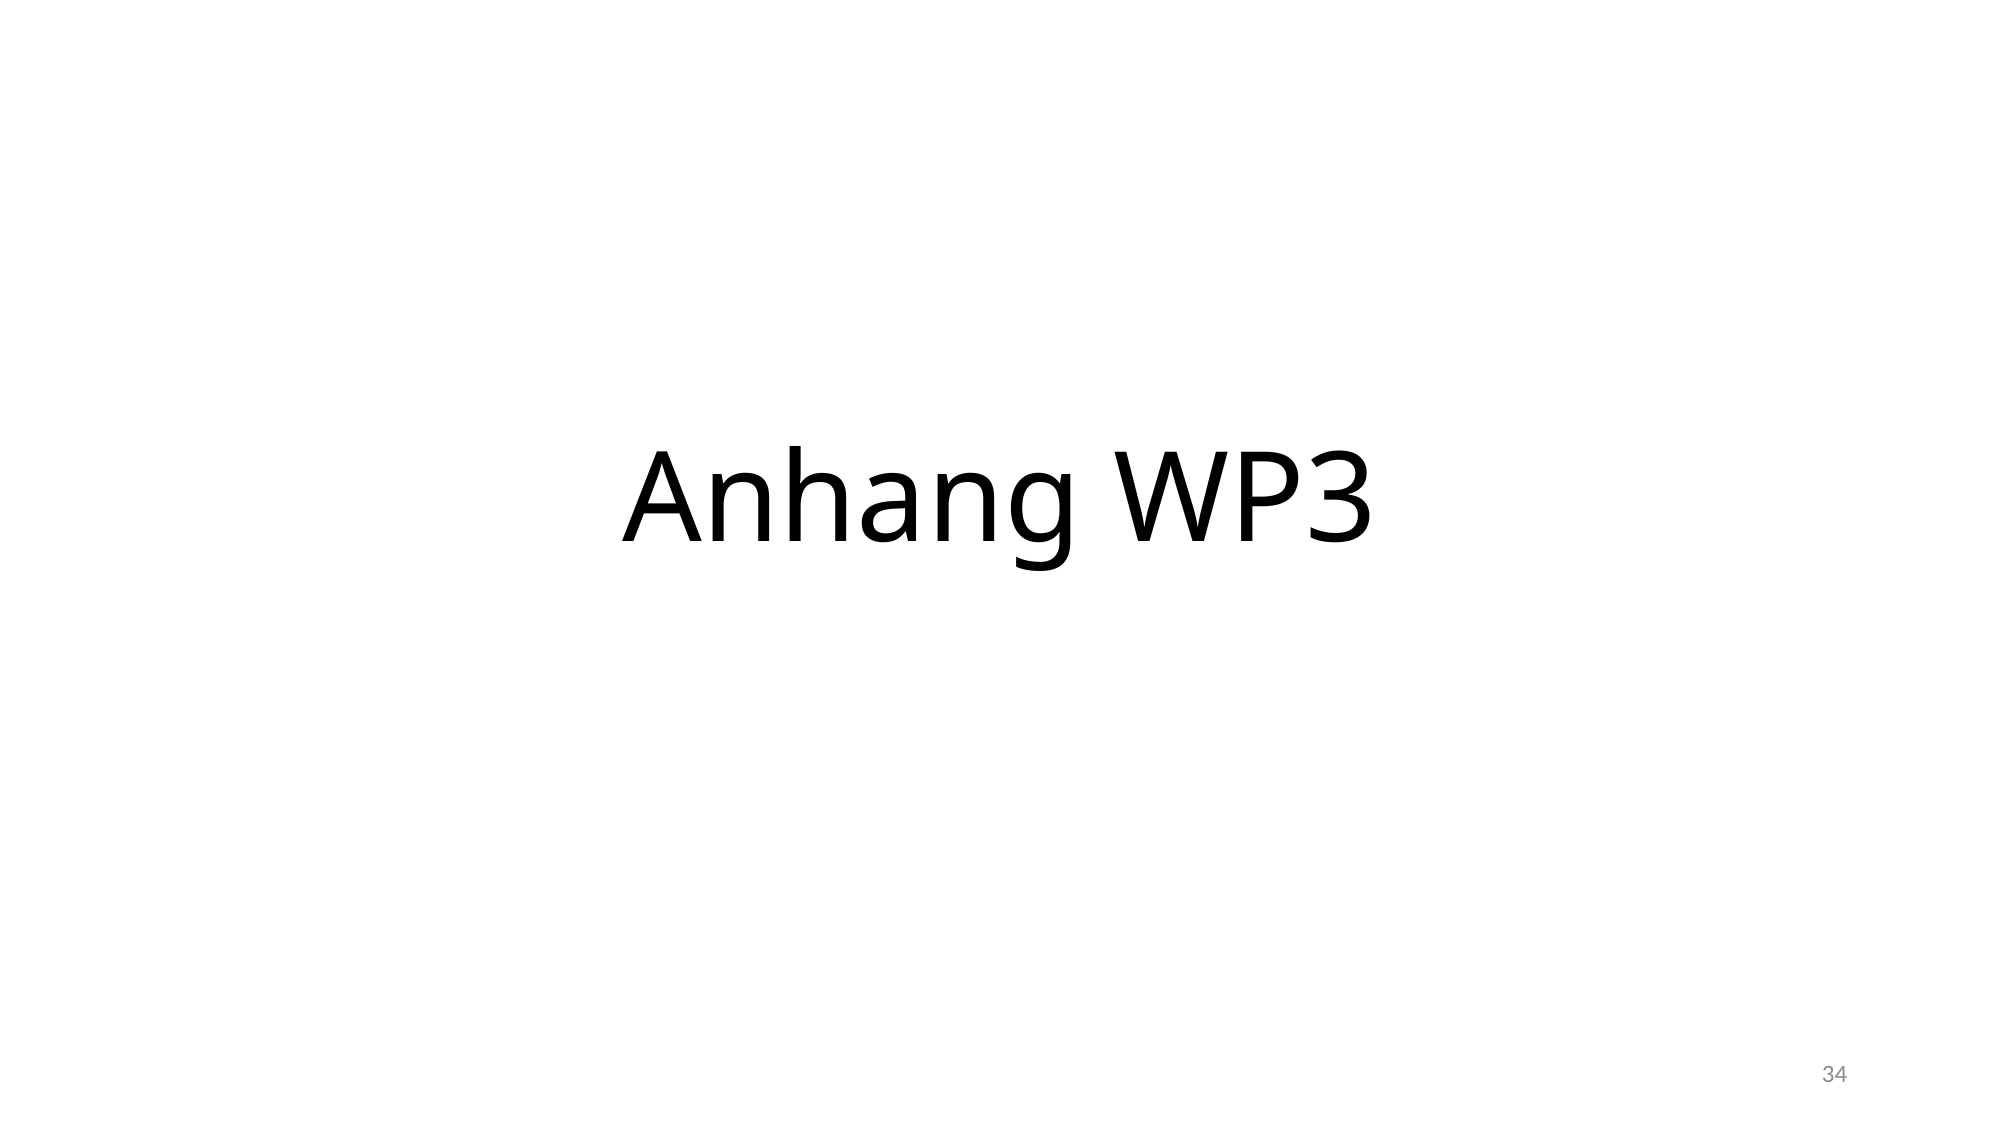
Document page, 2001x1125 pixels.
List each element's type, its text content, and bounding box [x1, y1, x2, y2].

title Anhang WP3 [249, 184, 1750, 576]
slide_number 34 [1412, 1042, 1863, 1103]
